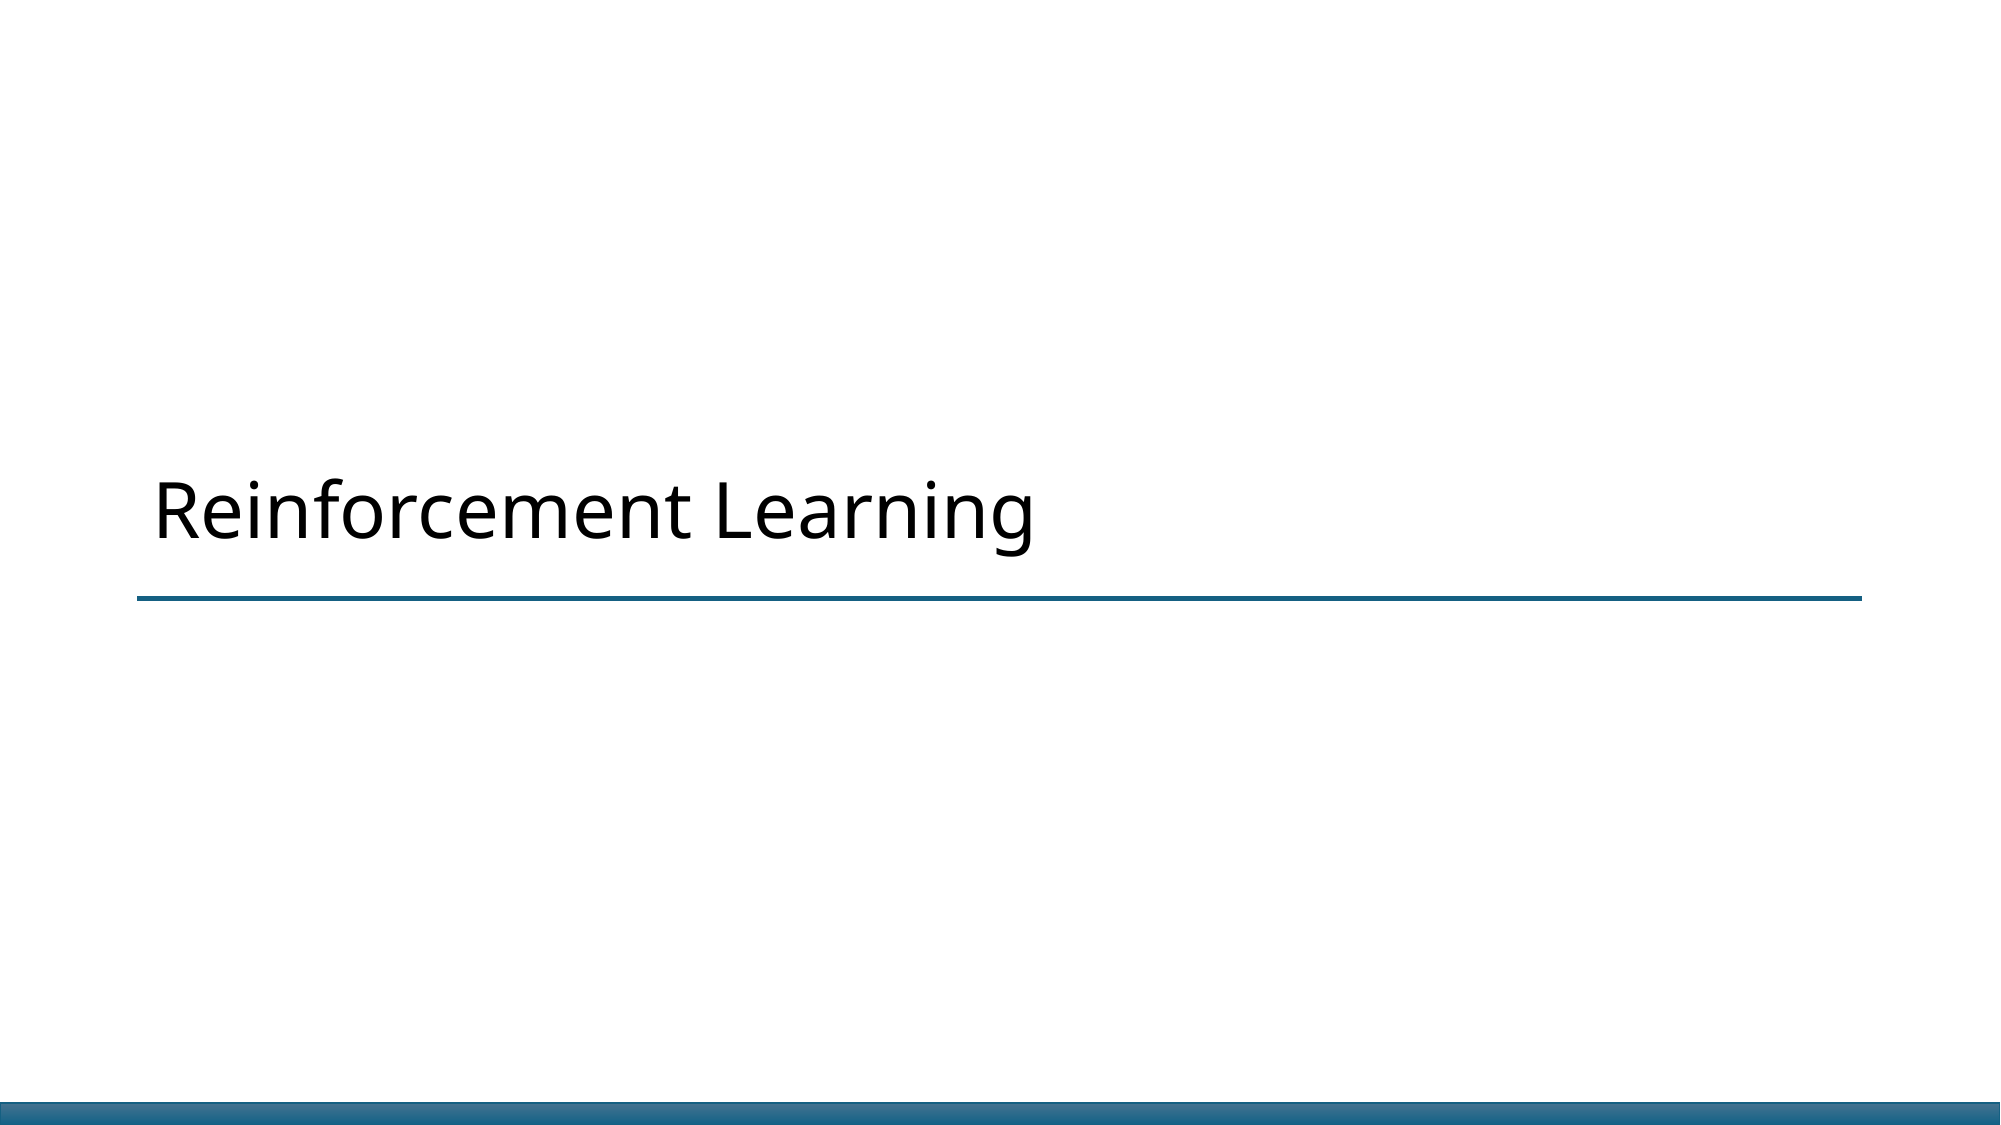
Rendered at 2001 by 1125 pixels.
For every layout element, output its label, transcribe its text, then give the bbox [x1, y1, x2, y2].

title Reinforcement Learning [137, 463, 1863, 563]
text_box [0, 1102, 2000, 1125]
